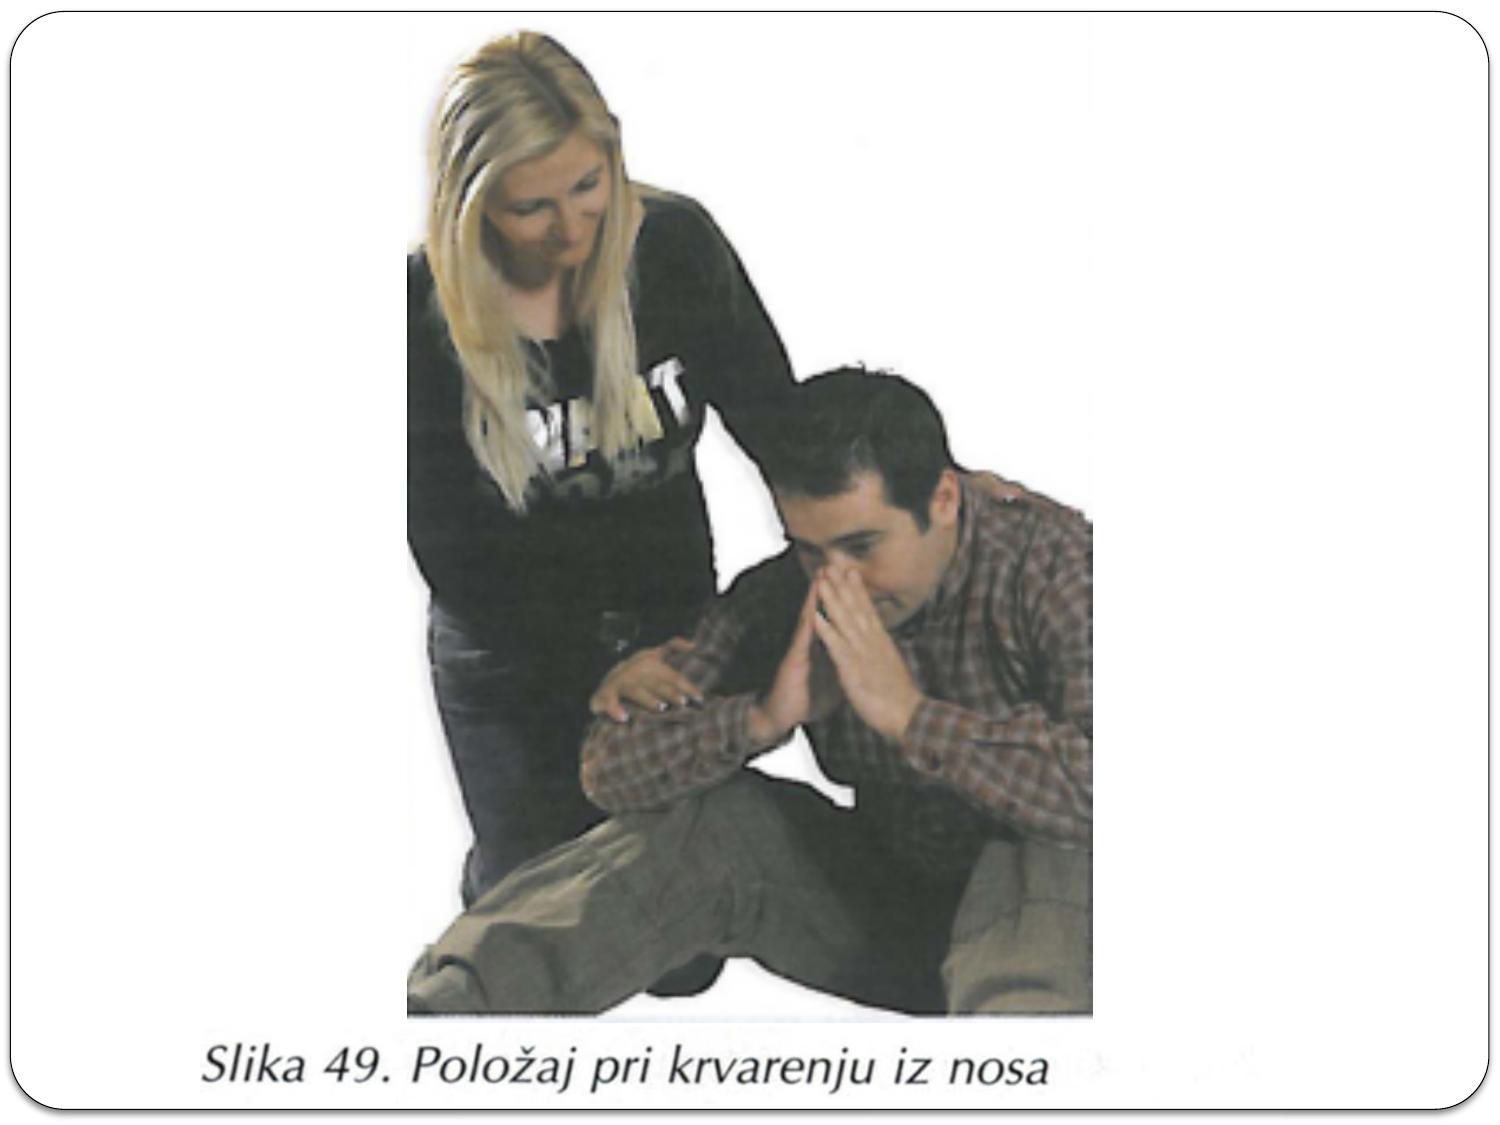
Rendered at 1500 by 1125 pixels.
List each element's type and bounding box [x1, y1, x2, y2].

picture [199, 1026, 1261, 1105]
picture [407, 12, 1093, 1024]
